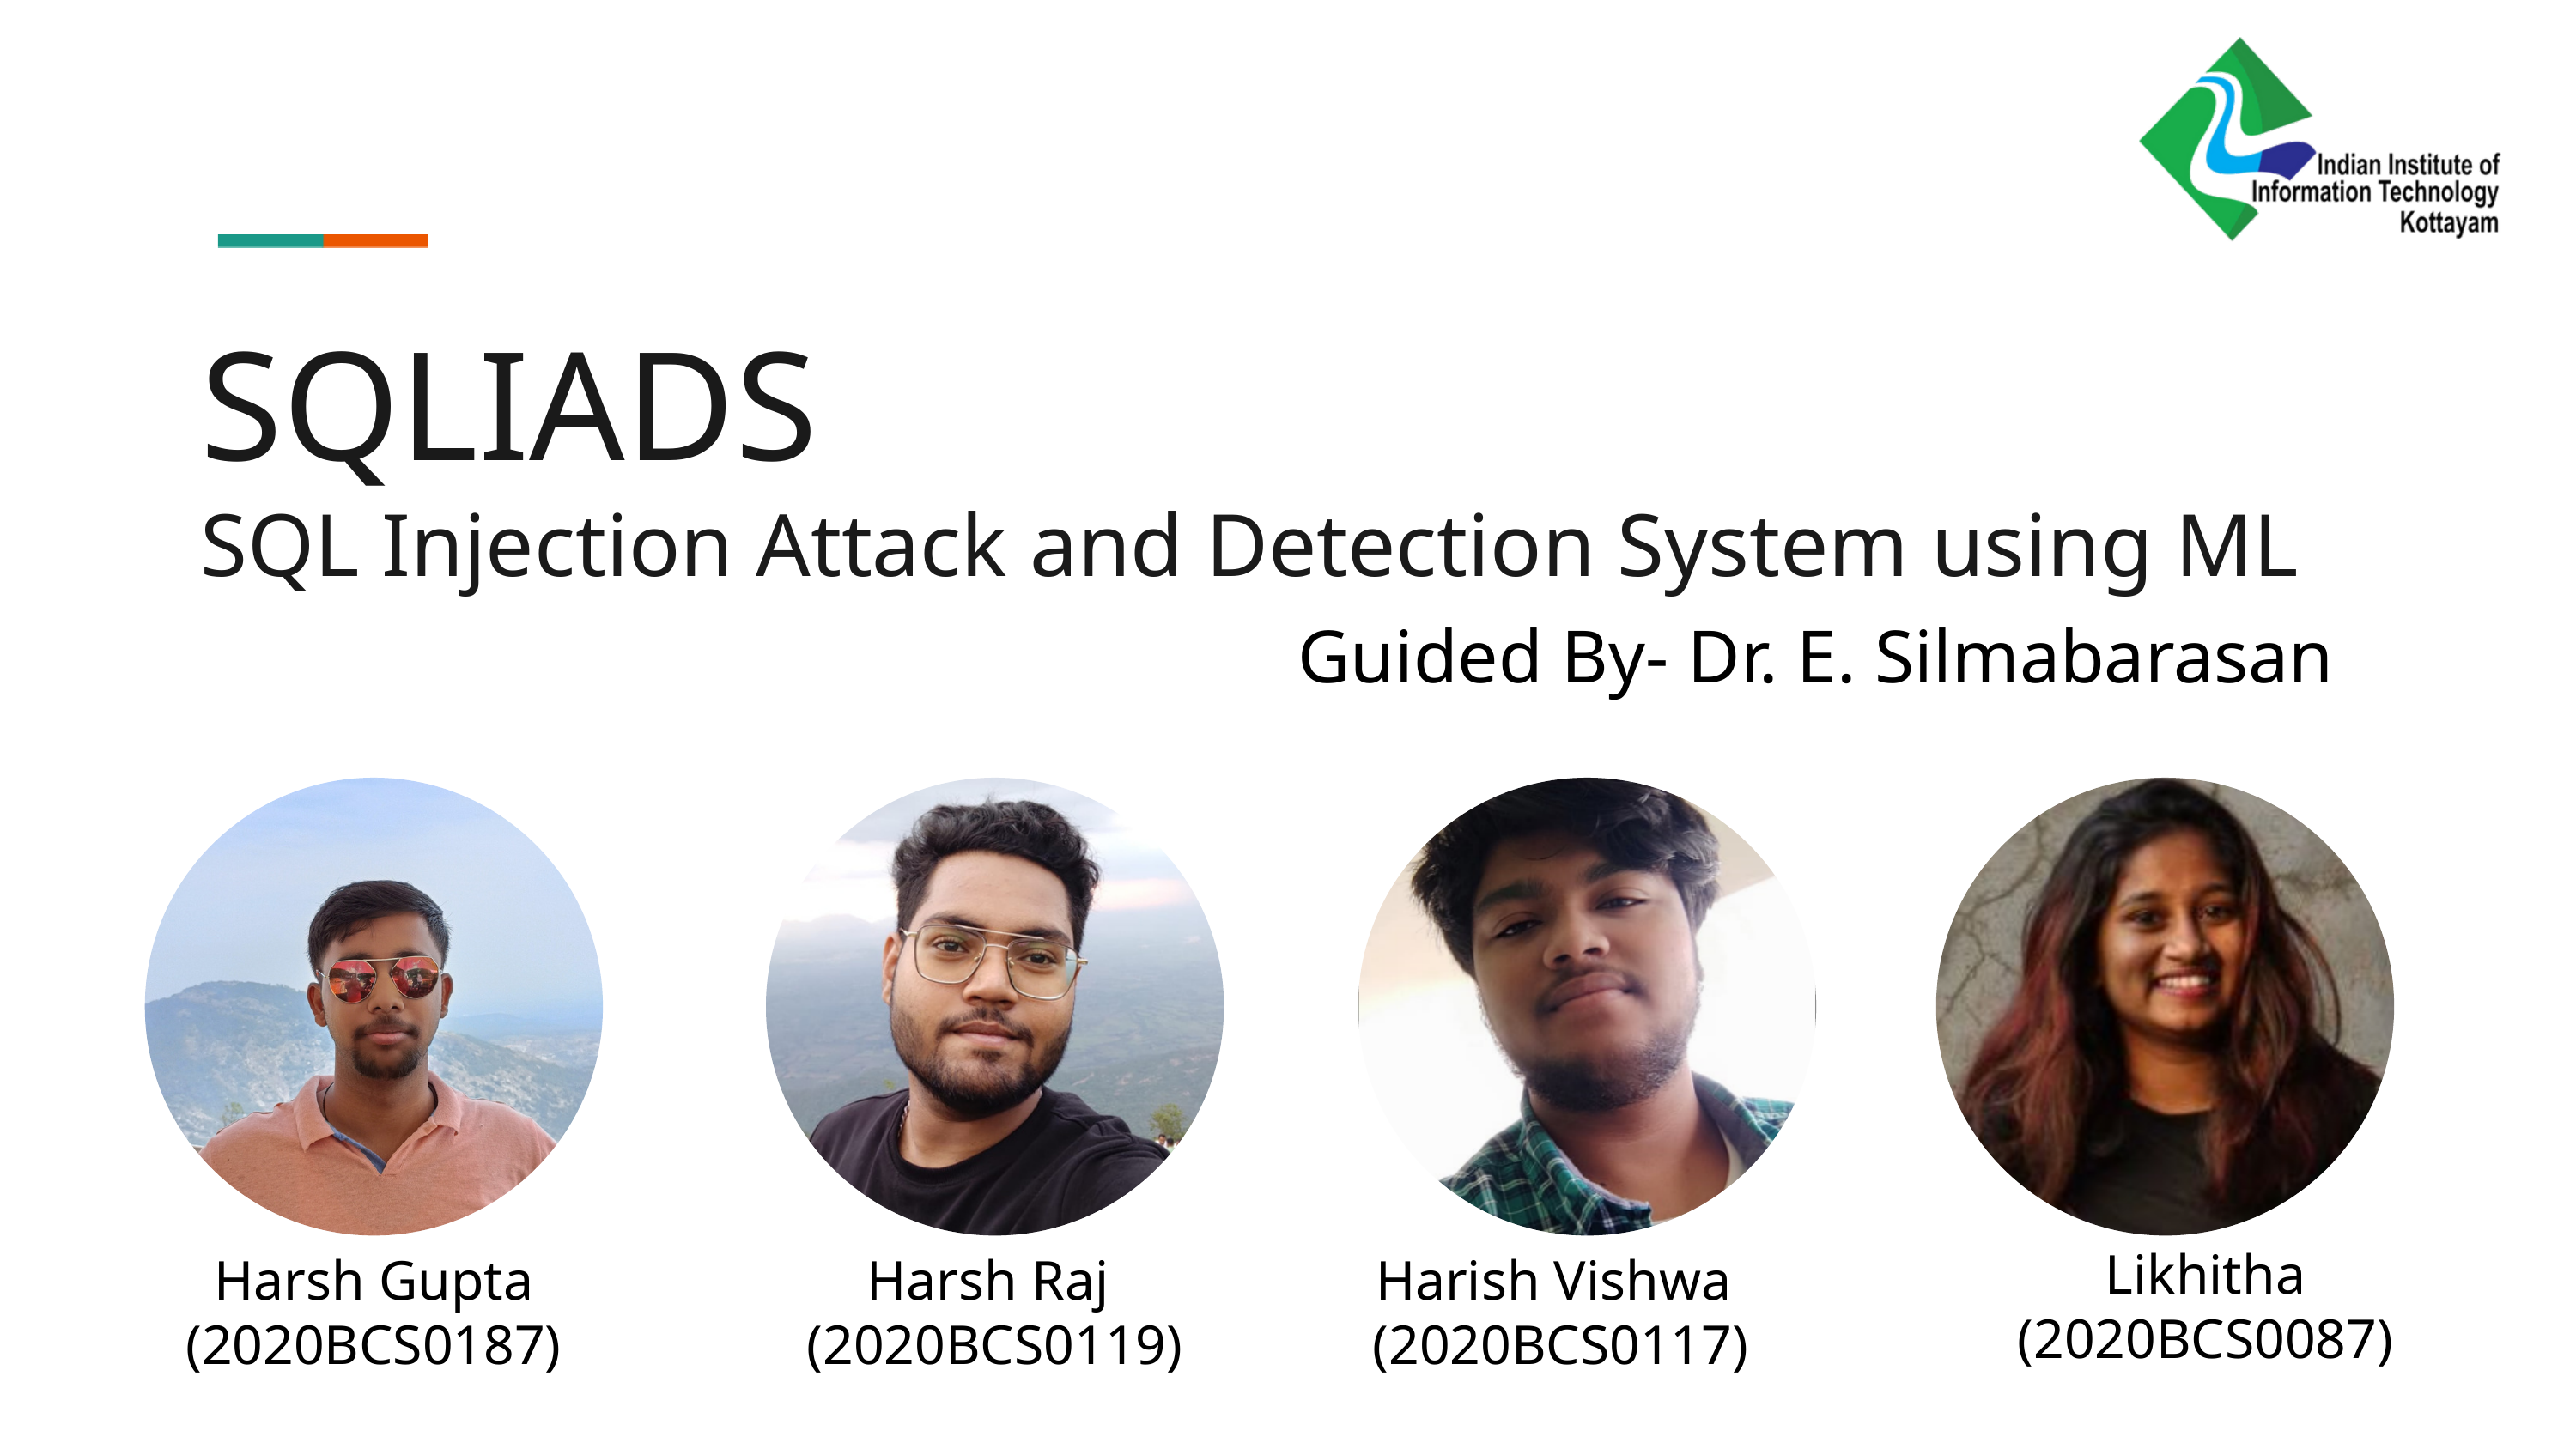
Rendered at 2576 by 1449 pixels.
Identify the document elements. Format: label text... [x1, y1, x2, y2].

text_box Guided By- Dr. E. Silmabarasan [1281, 610, 2351, 698]
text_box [0, 0, 2576, 138]
text_box [2138, 148, 2501, 242]
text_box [765, 777, 1224, 1236]
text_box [1358, 777, 1817, 1236]
text_box SQLIADS SQL Injection Attack and Detection System using ML [200, 310, 2376, 594]
text_box Harish Vishwa (2020BCS0117) [1323, 1246, 1784, 1375]
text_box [1935, 777, 2395, 1236]
text_box Harsh Raj (2020BCS0119) [751, 1246, 1239, 1440]
text_box Likhitha (2020BCS0087) [1958, 1240, 2453, 1370]
text_box Harsh Gupta (2020BCS0187) [70, 1246, 677, 1375]
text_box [144, 777, 604, 1236]
text_box [217, 234, 428, 248]
